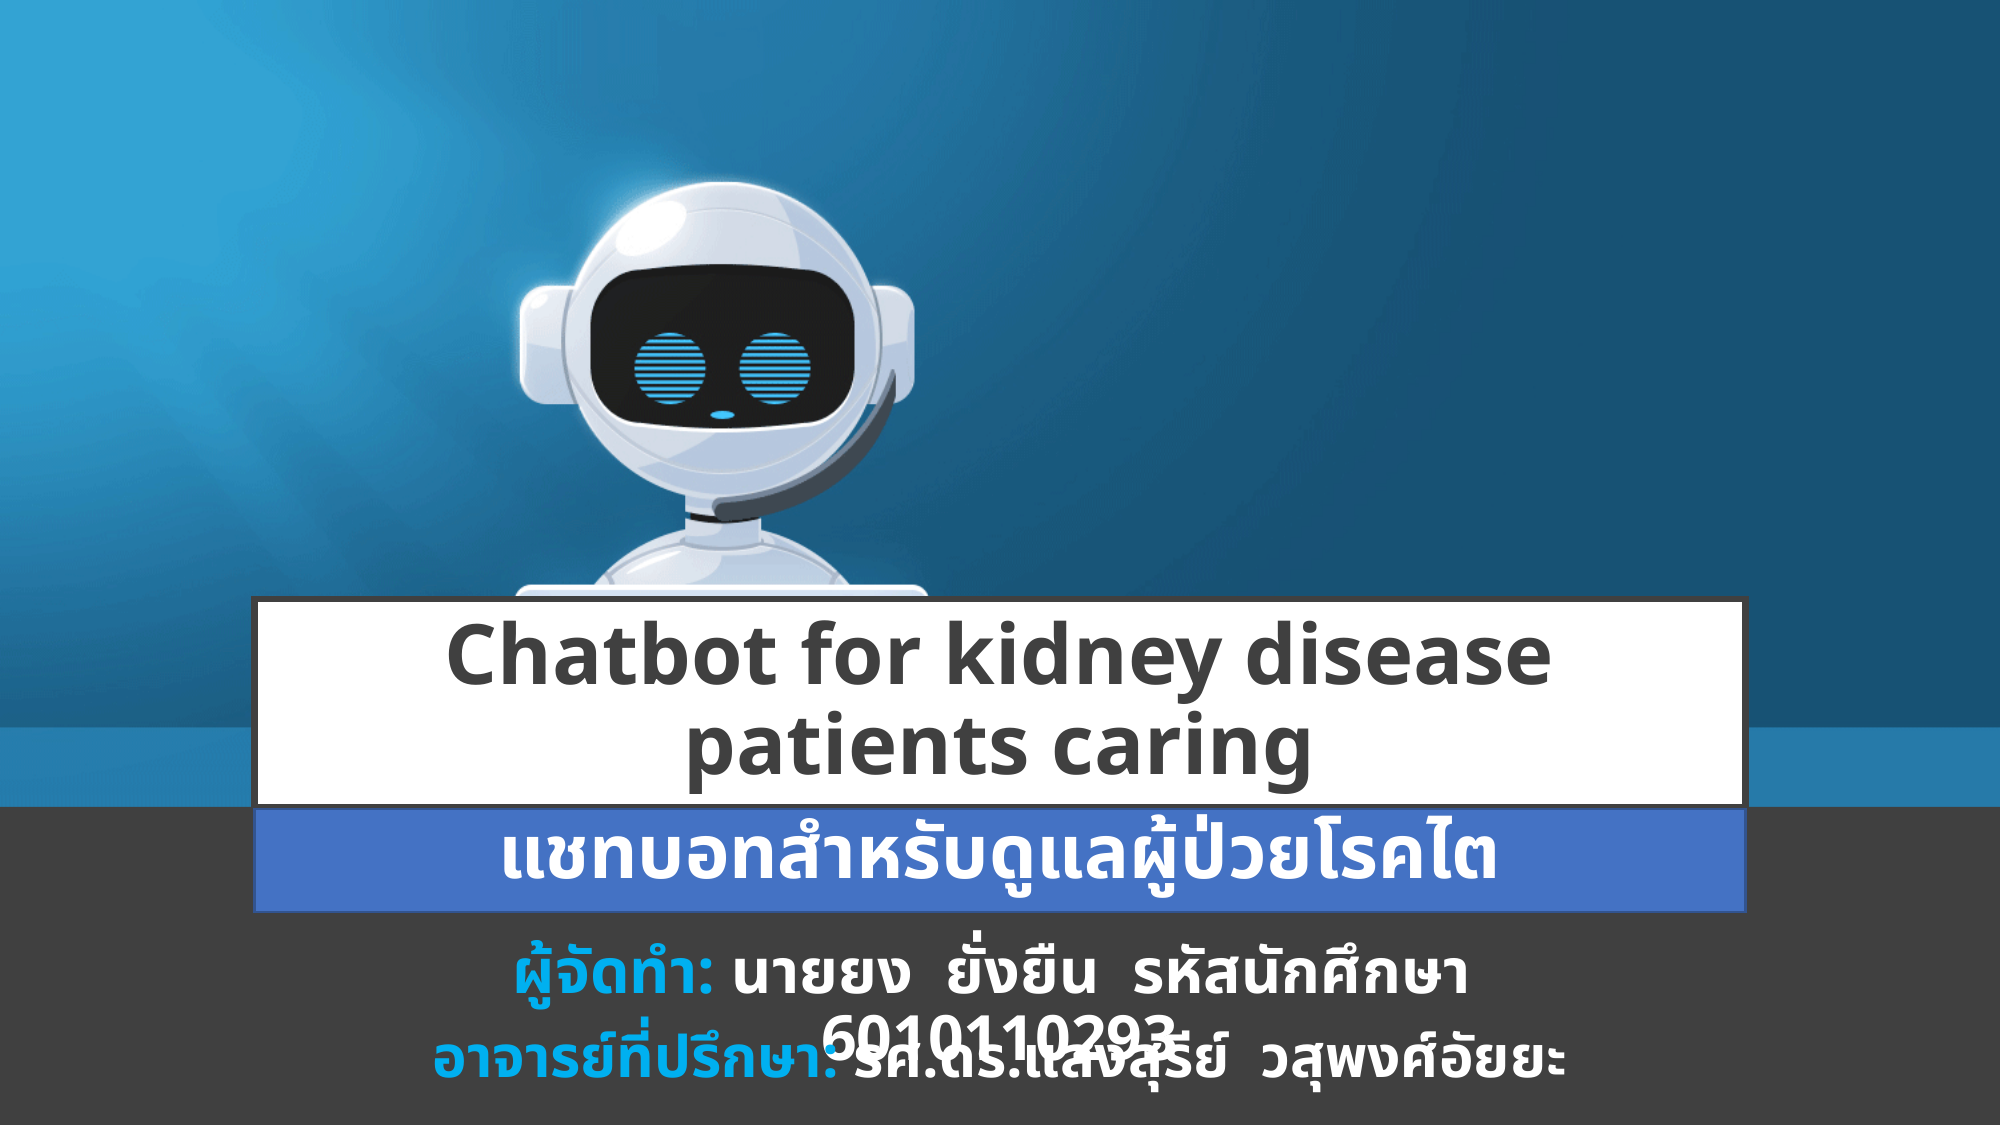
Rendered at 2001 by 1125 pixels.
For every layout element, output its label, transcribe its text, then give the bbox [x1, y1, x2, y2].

text_box ผู้จัดทำ: นายยง ยั่งยืน รหัสนักศึกษา 6010110293 [409, 931, 1591, 1019]
subtitle แชทบอทสำหรับดูแลผู้ป่วยโรคไต [442, 807, 1558, 895]
text_box อาจารย์ที่ปรึกษา: รศ.ดร.แสงสุรีย์ วสุพงศ์อัยยะ [409, 1019, 1591, 1108]
text_box [0, 807, 2000, 1125]
text_box [253, 808, 1747, 913]
picture [0, 0, 2000, 807]
